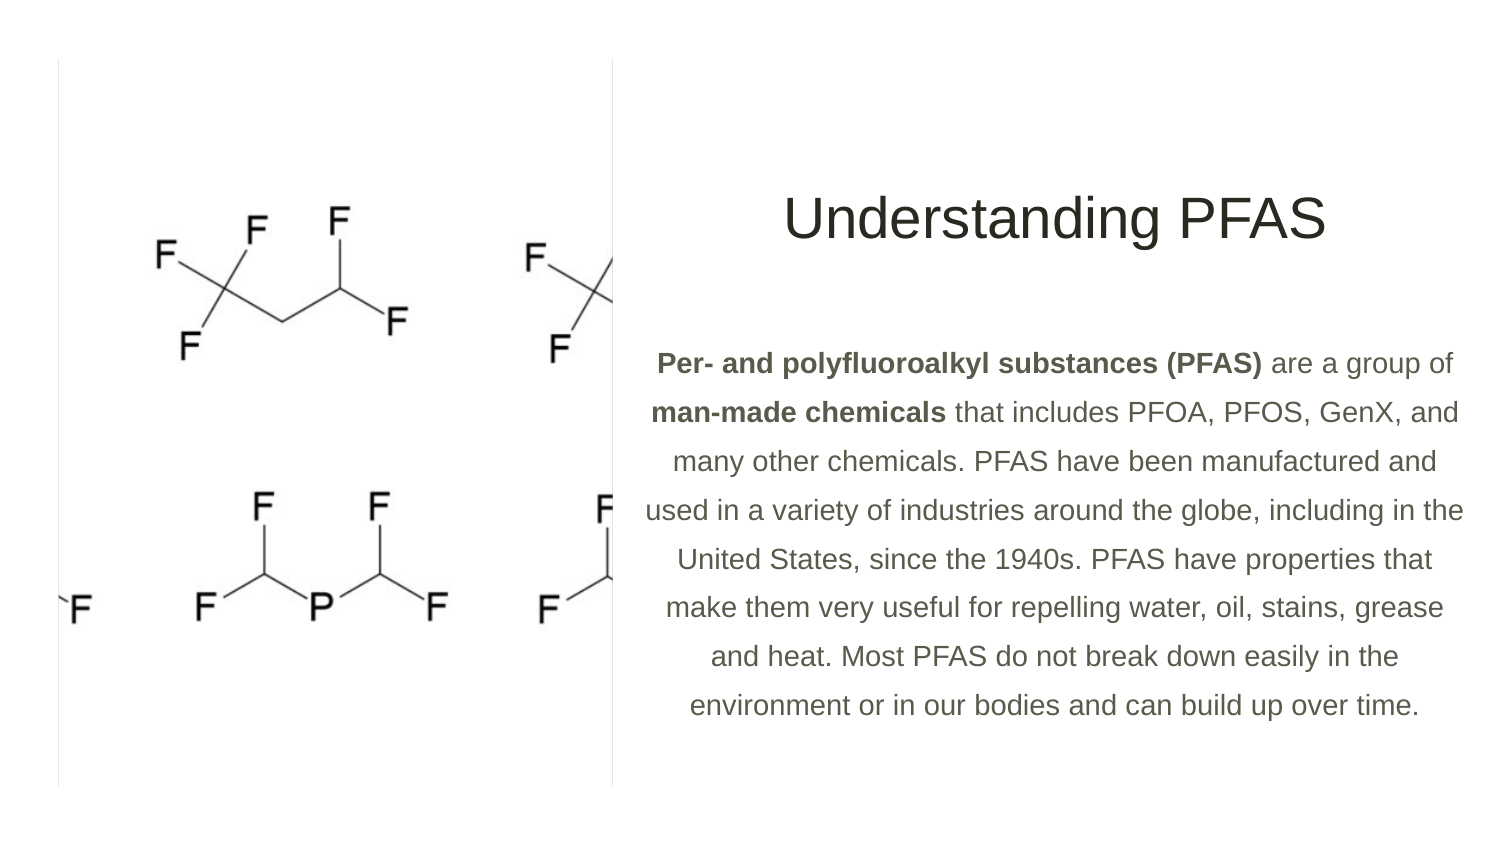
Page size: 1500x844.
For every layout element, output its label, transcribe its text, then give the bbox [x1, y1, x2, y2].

text_box Understanding PFAS [639, 163, 1472, 271]
text_box Per- and polyfluoroalkyl substances (PFAS) are a group of man-made chemicals that includes PFOA, PFOS, GenX, and many other chemicals. PFAS have been manufactured and used in a variety of industries around the globe, including in the United States, since the 1940s. PFAS have properties that make them very useful for repelling water, oil, stains, grease and heat. Most PFAS do not break down easily in the environment or in our bodies and can build up over time. [639, 330, 1472, 787]
picture [58, 58, 613, 787]
